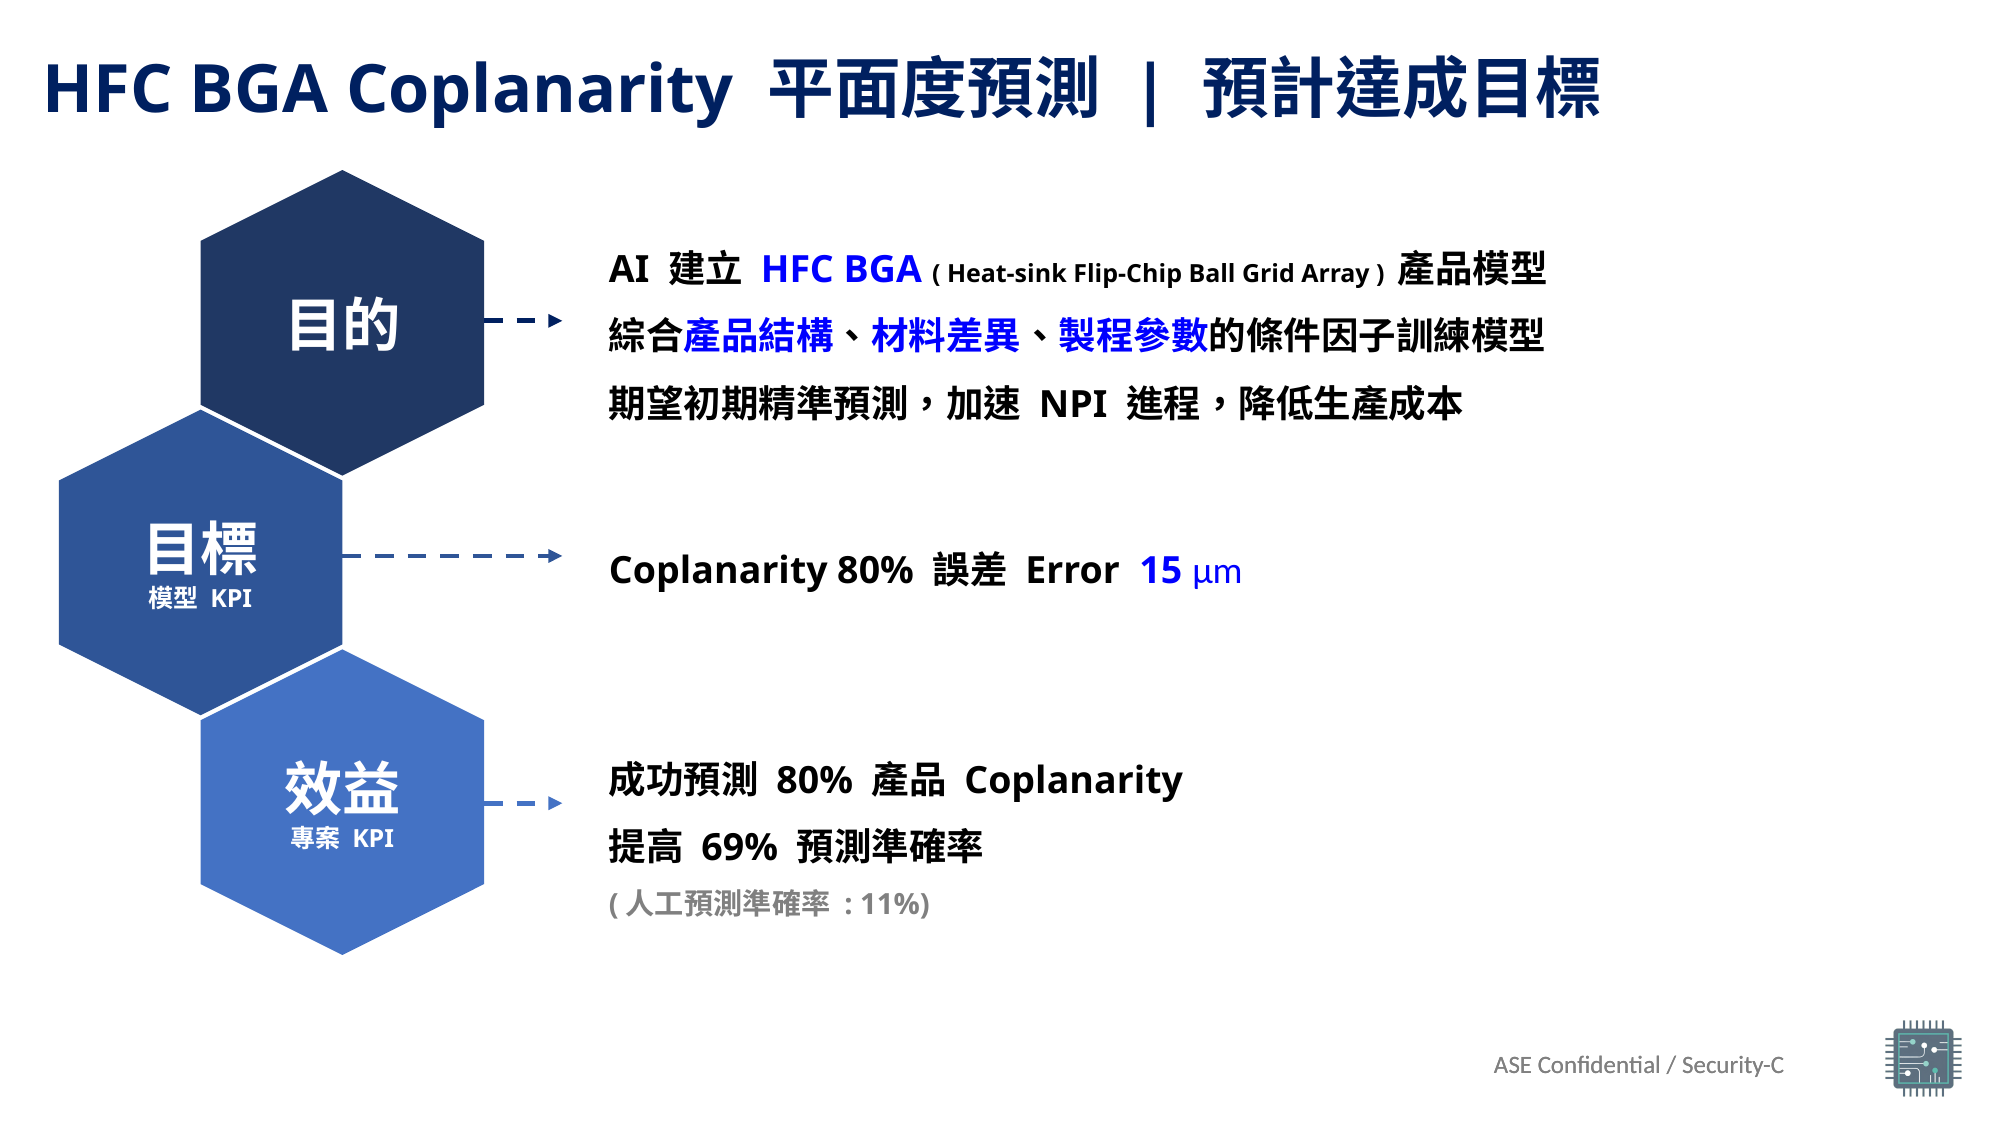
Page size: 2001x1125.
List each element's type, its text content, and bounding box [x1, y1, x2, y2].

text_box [58, 169, 1697, 956]
picture [1847, 982, 2000, 1125]
text_box HFC BGA Coplanarity 平面度預測 | 預計達成目標 [27, 0, 1788, 134]
